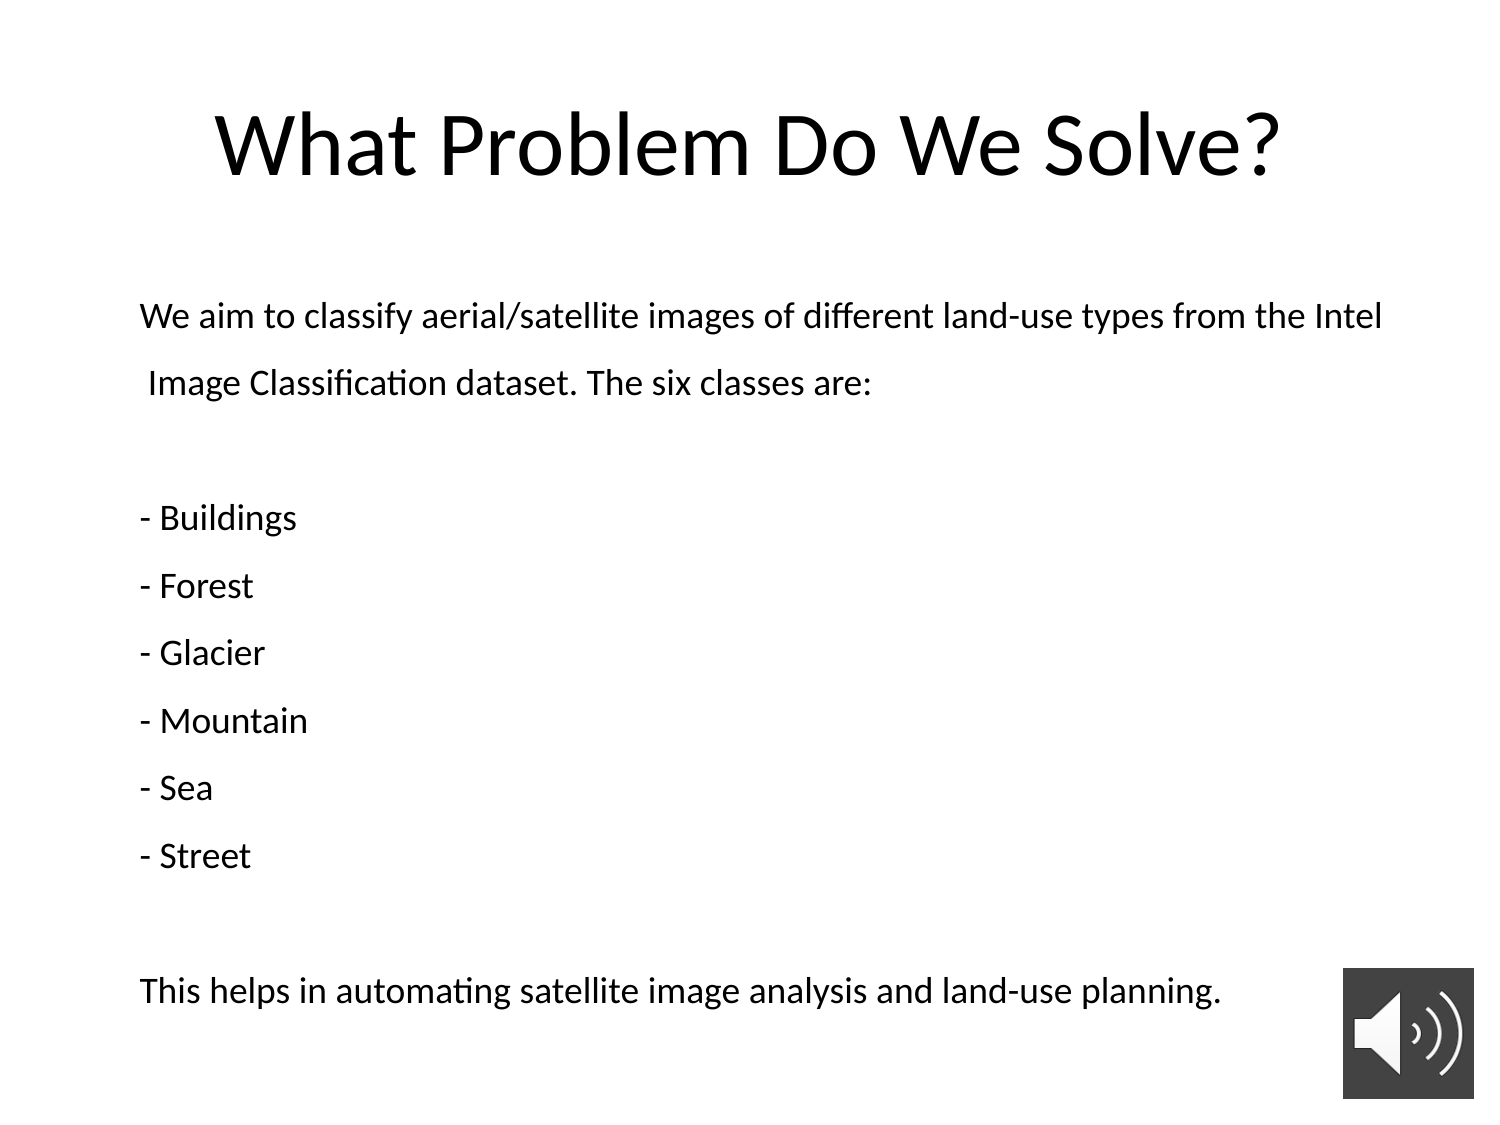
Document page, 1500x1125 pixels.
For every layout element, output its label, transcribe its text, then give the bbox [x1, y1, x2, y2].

title What Problem Do We Solve? [75, 45, 1425, 233]
text_box We aim to classify aerial/satellite images of different land-use types from the Intel Image Classification dataset. The six classes are: - Buildings - Forest - Glacier - Mountain - Sea - Street This helps in automating satellite image analysis and land-use planning. [124, 260, 1399, 1019]
picture [1341, 966, 1476, 1101]
